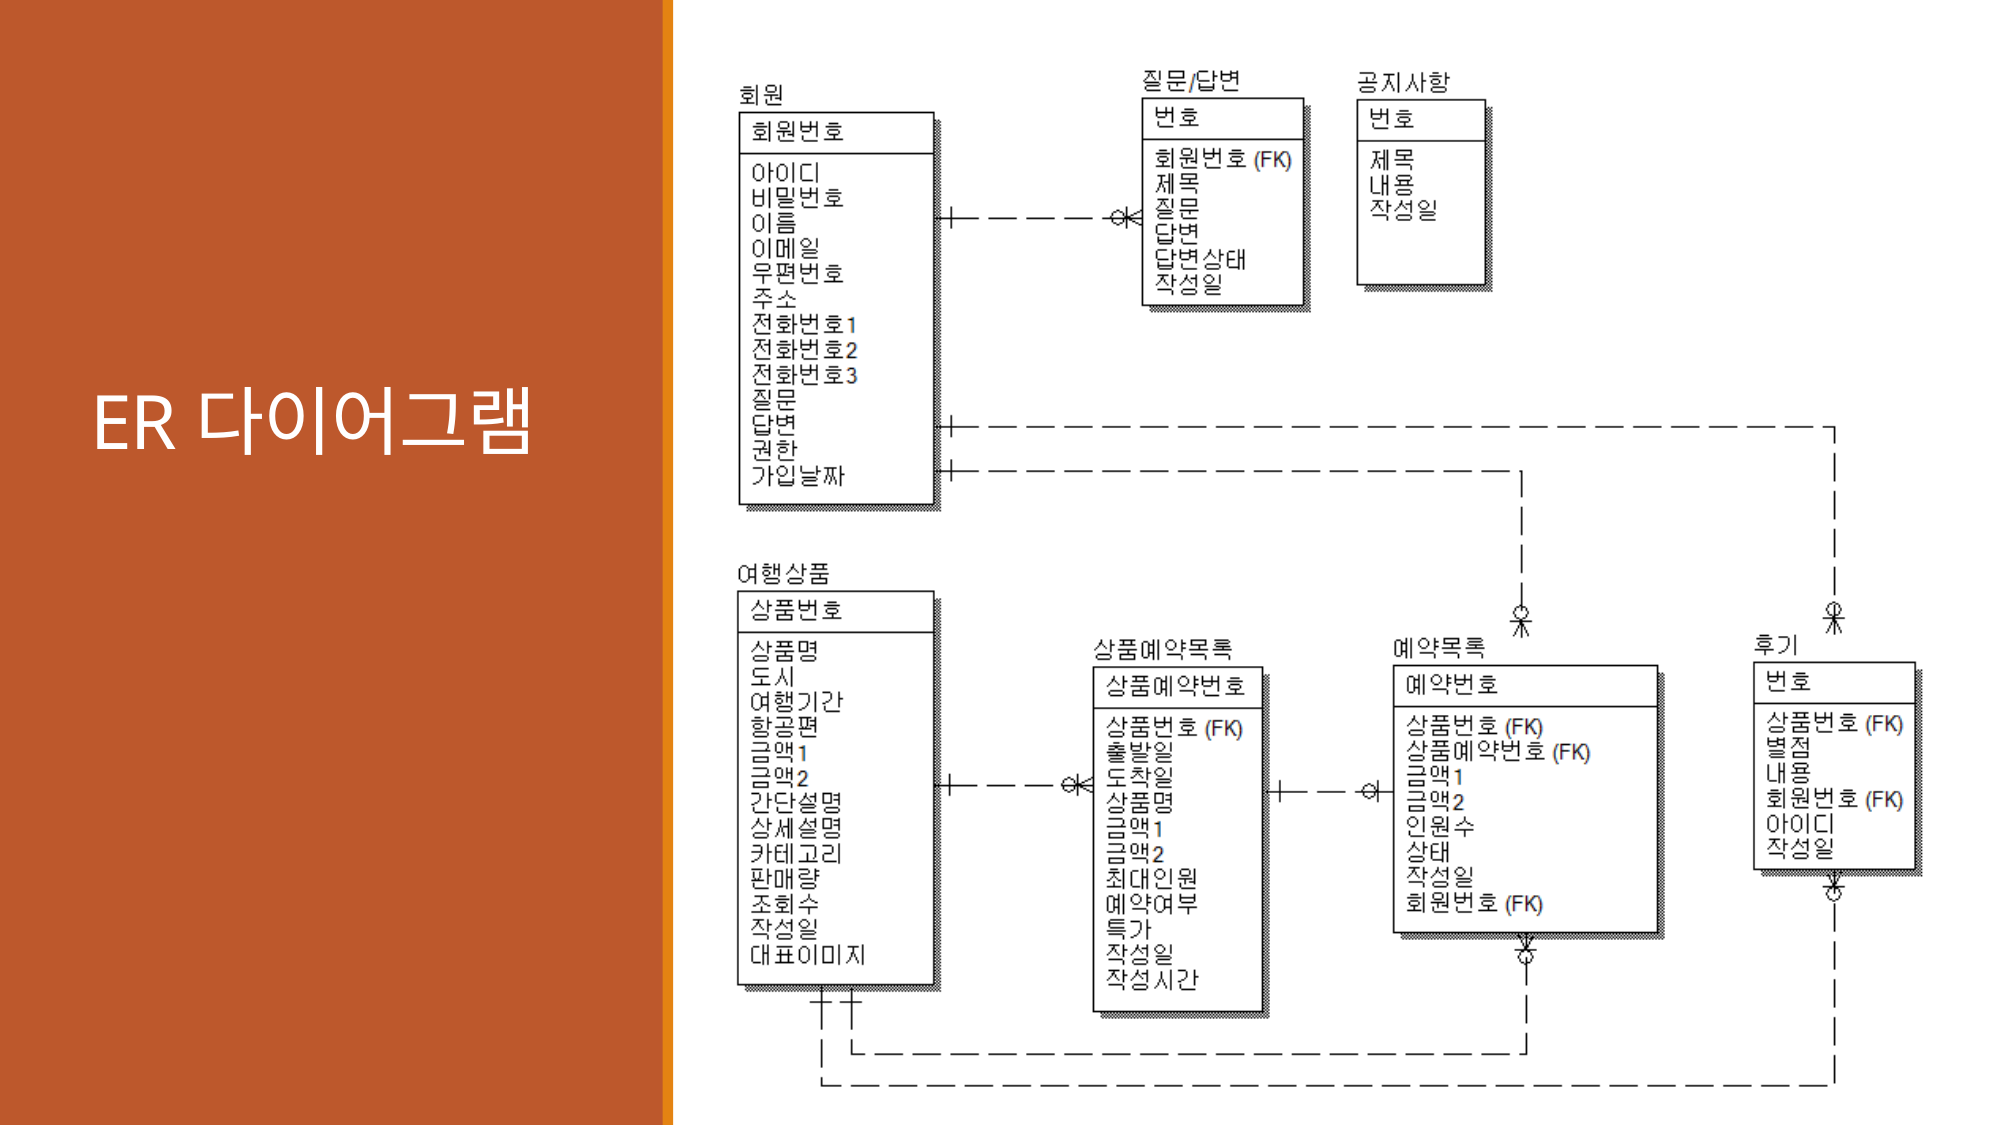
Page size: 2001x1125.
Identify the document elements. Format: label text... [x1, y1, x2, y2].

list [703, 52, 1942, 1122]
title ER다이어그램 [75, 97, 600, 473]
